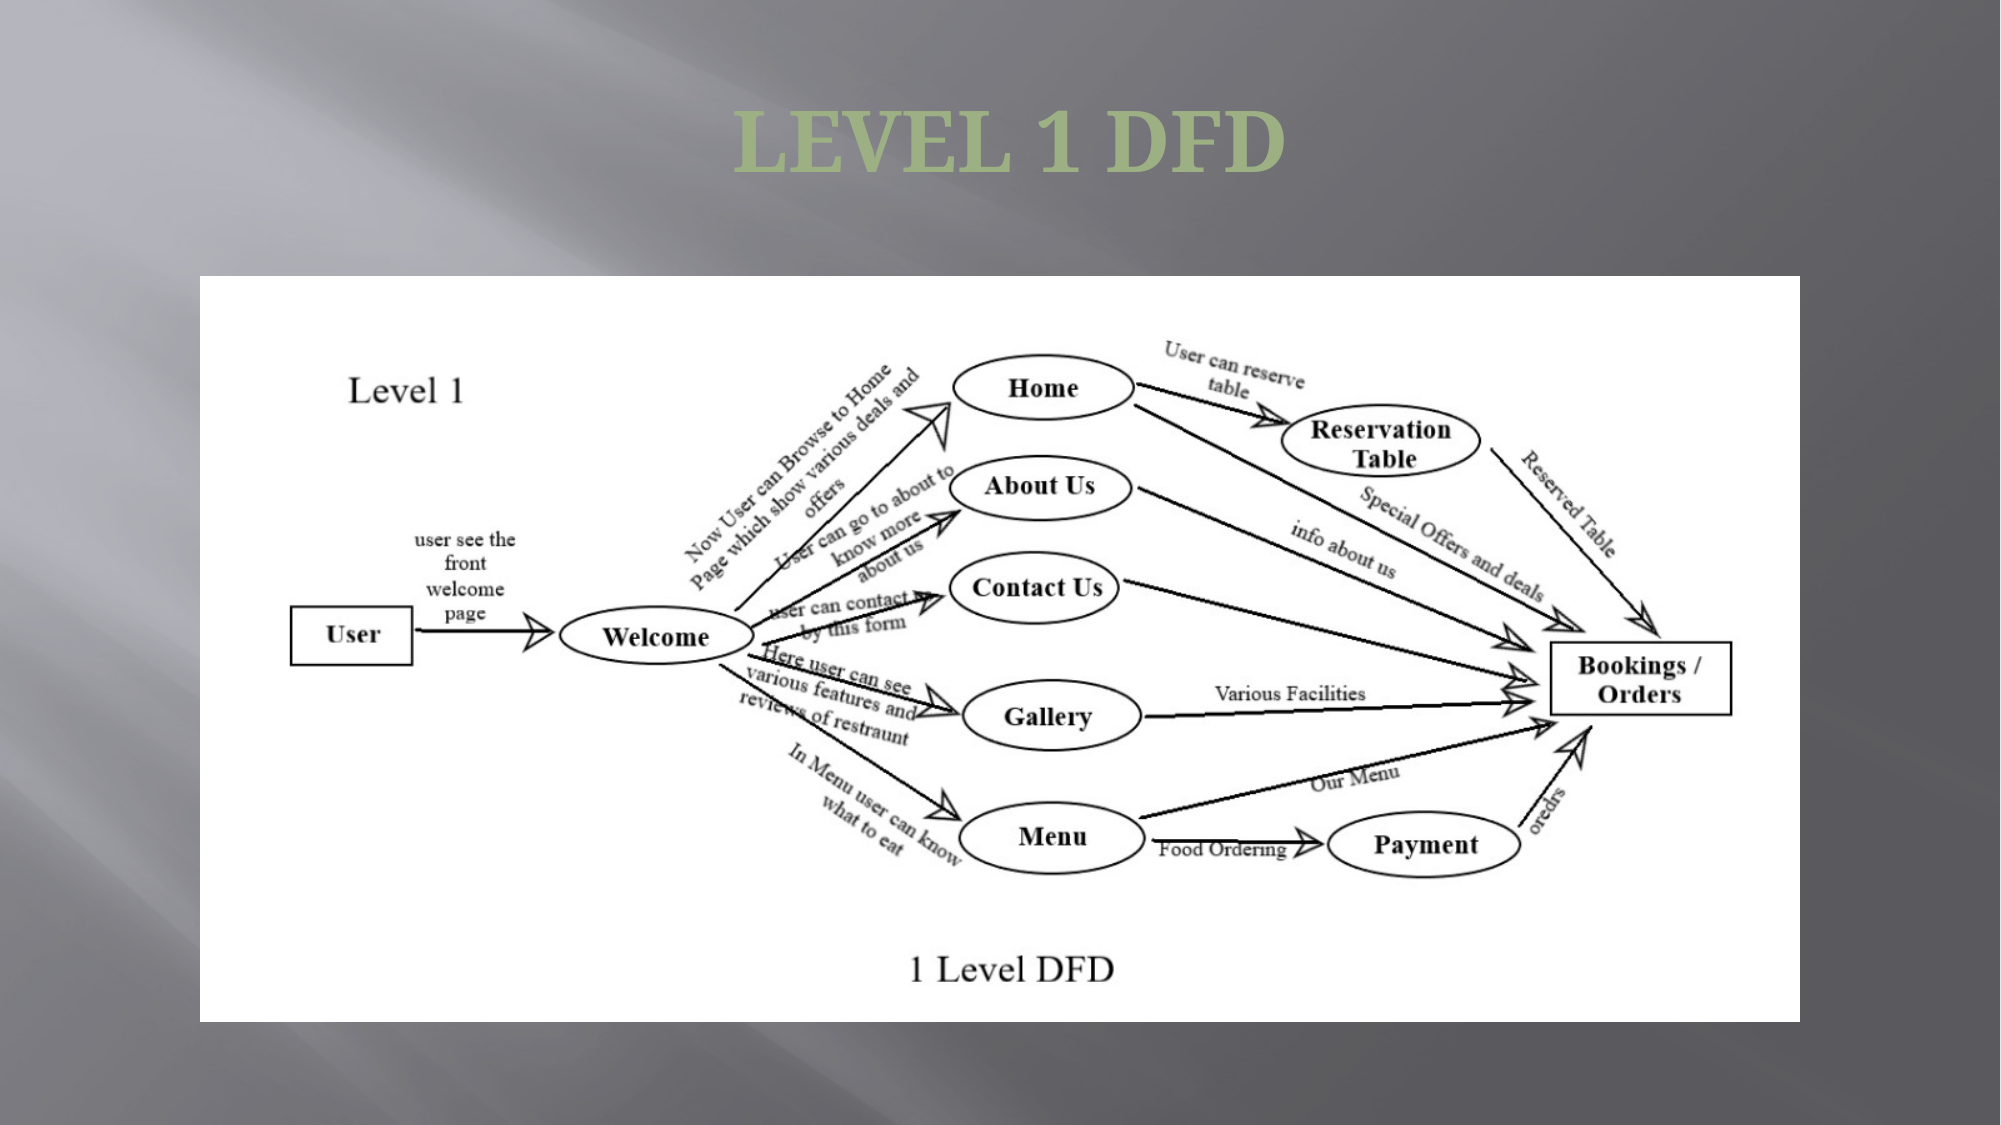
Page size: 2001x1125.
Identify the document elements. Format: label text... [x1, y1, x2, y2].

title LEVEL 1 DFD [99, 45, 1900, 233]
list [199, 275, 1801, 1022]
